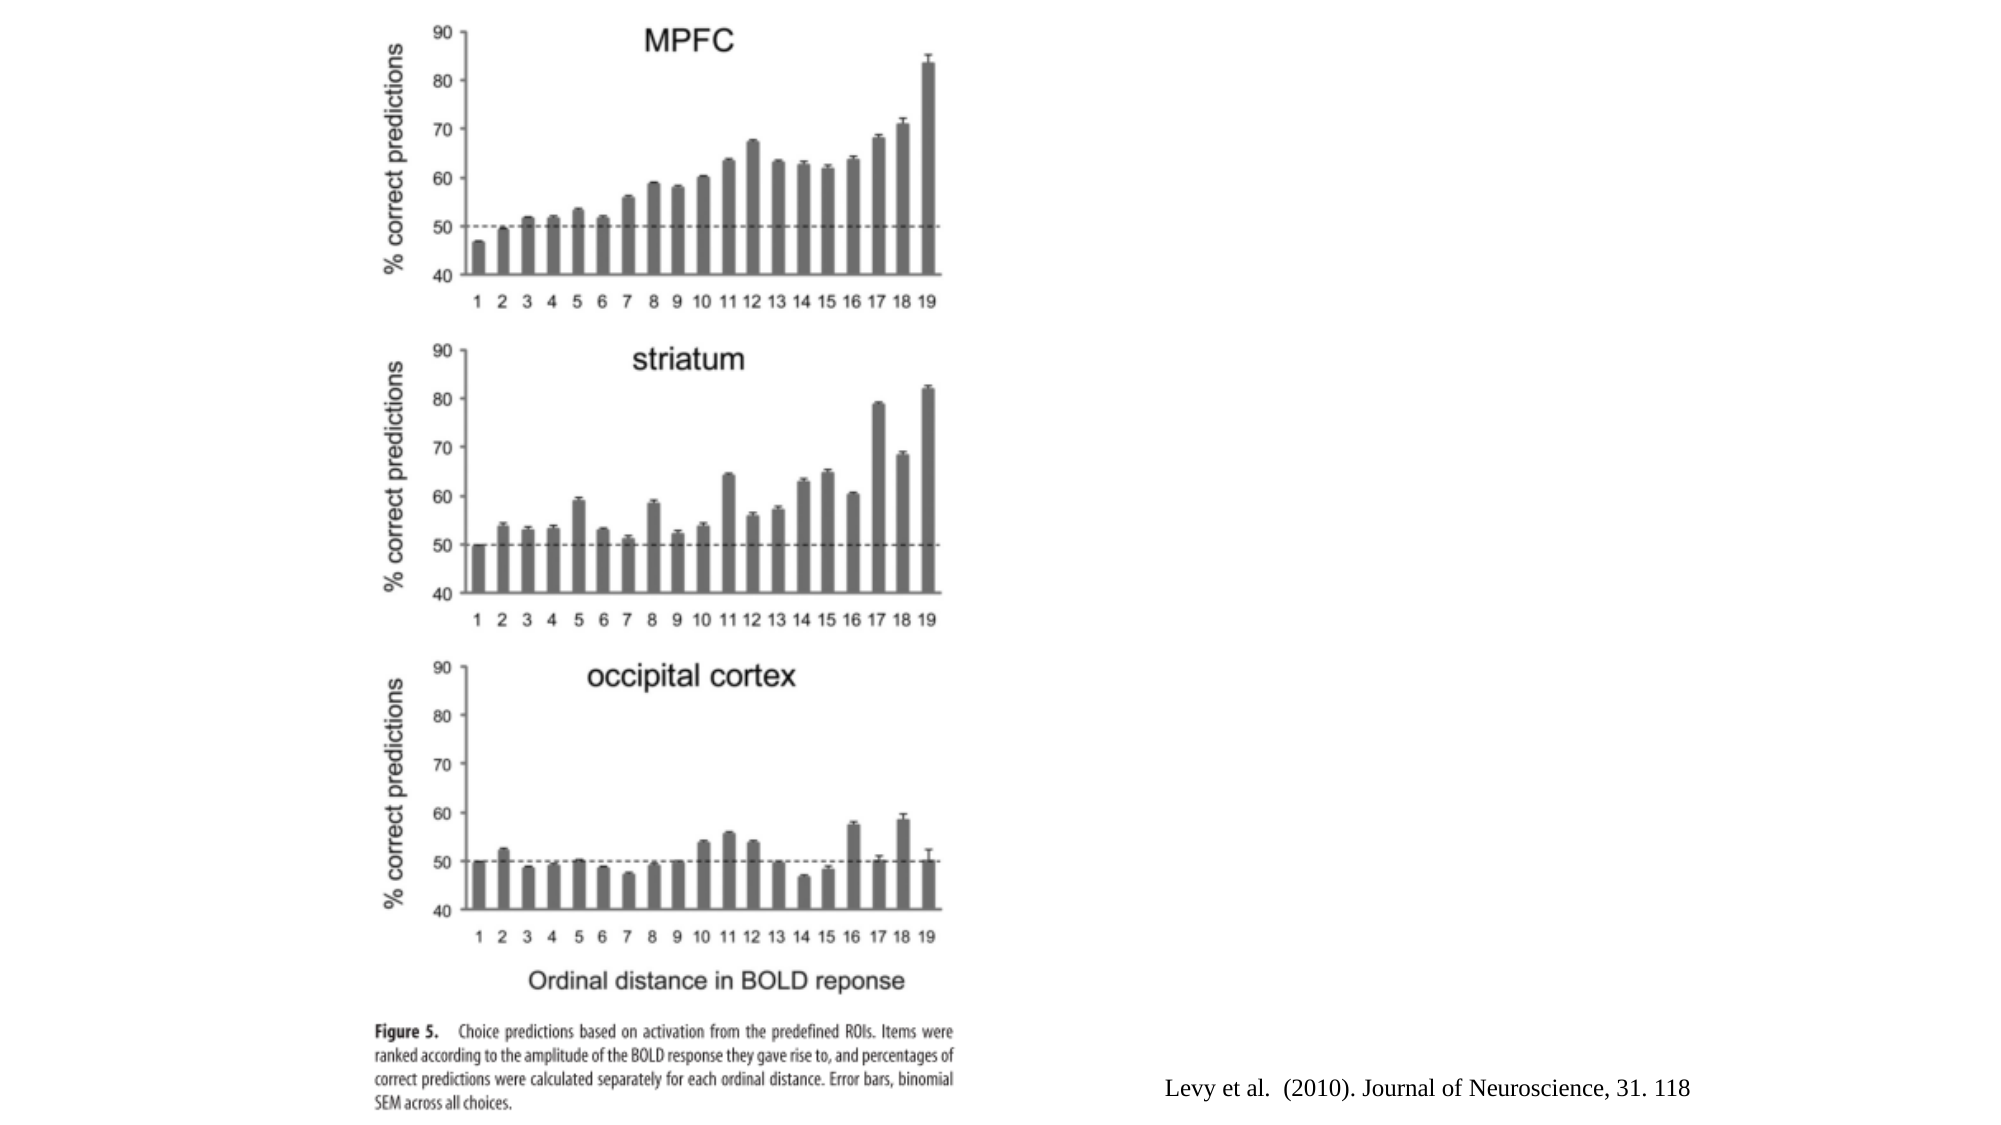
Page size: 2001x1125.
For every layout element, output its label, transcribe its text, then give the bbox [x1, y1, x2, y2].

text_box Levy et al. (2010). Journal of Neuroscience, 31. 118 [1150, 1064, 1707, 1109]
picture [350, 0, 972, 1125]
